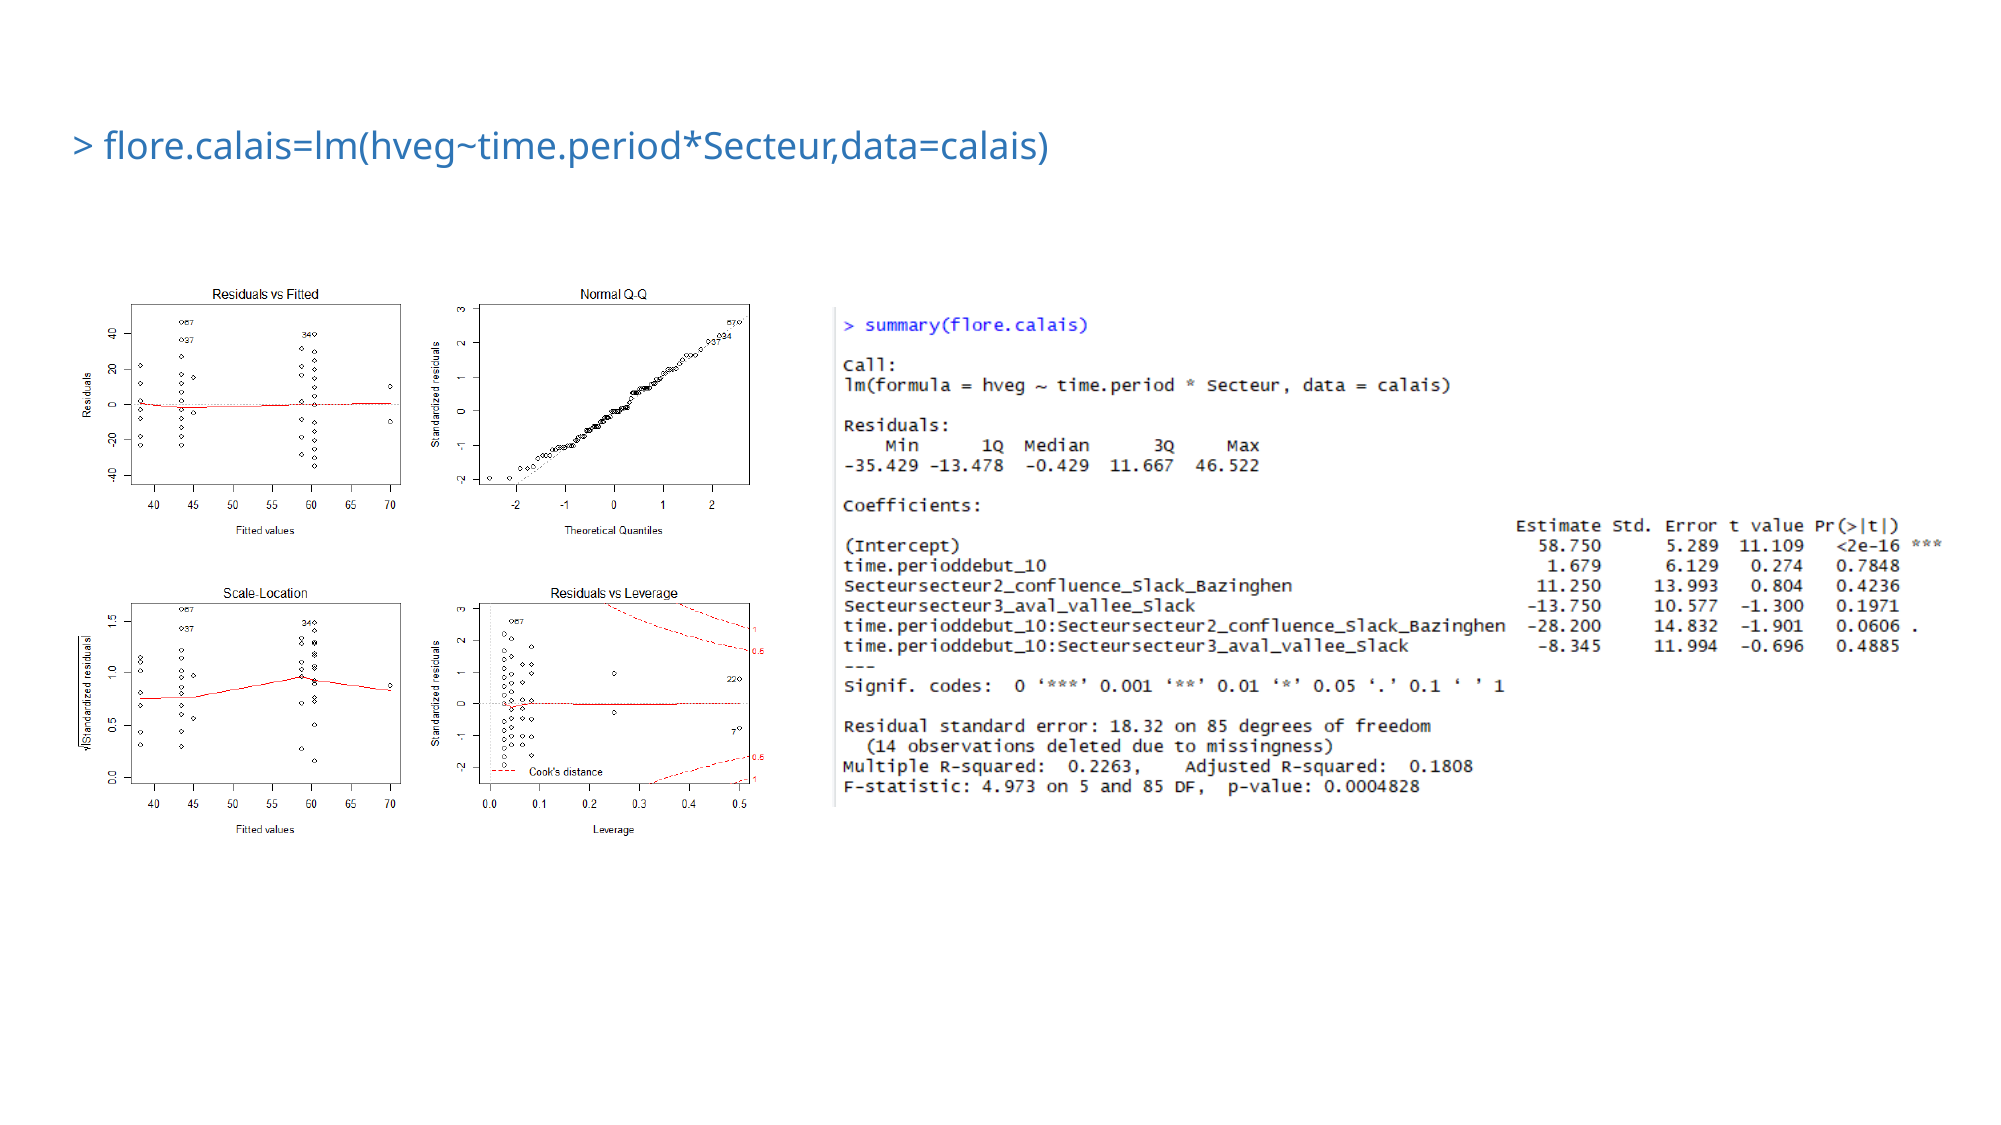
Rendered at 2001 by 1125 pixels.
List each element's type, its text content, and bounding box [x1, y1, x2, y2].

picture [78, 251, 776, 849]
picture [832, 307, 1959, 807]
text_box > flore.calais=lm(hveg~time.period*Secteur,data=calais) [57, 114, 1408, 175]
